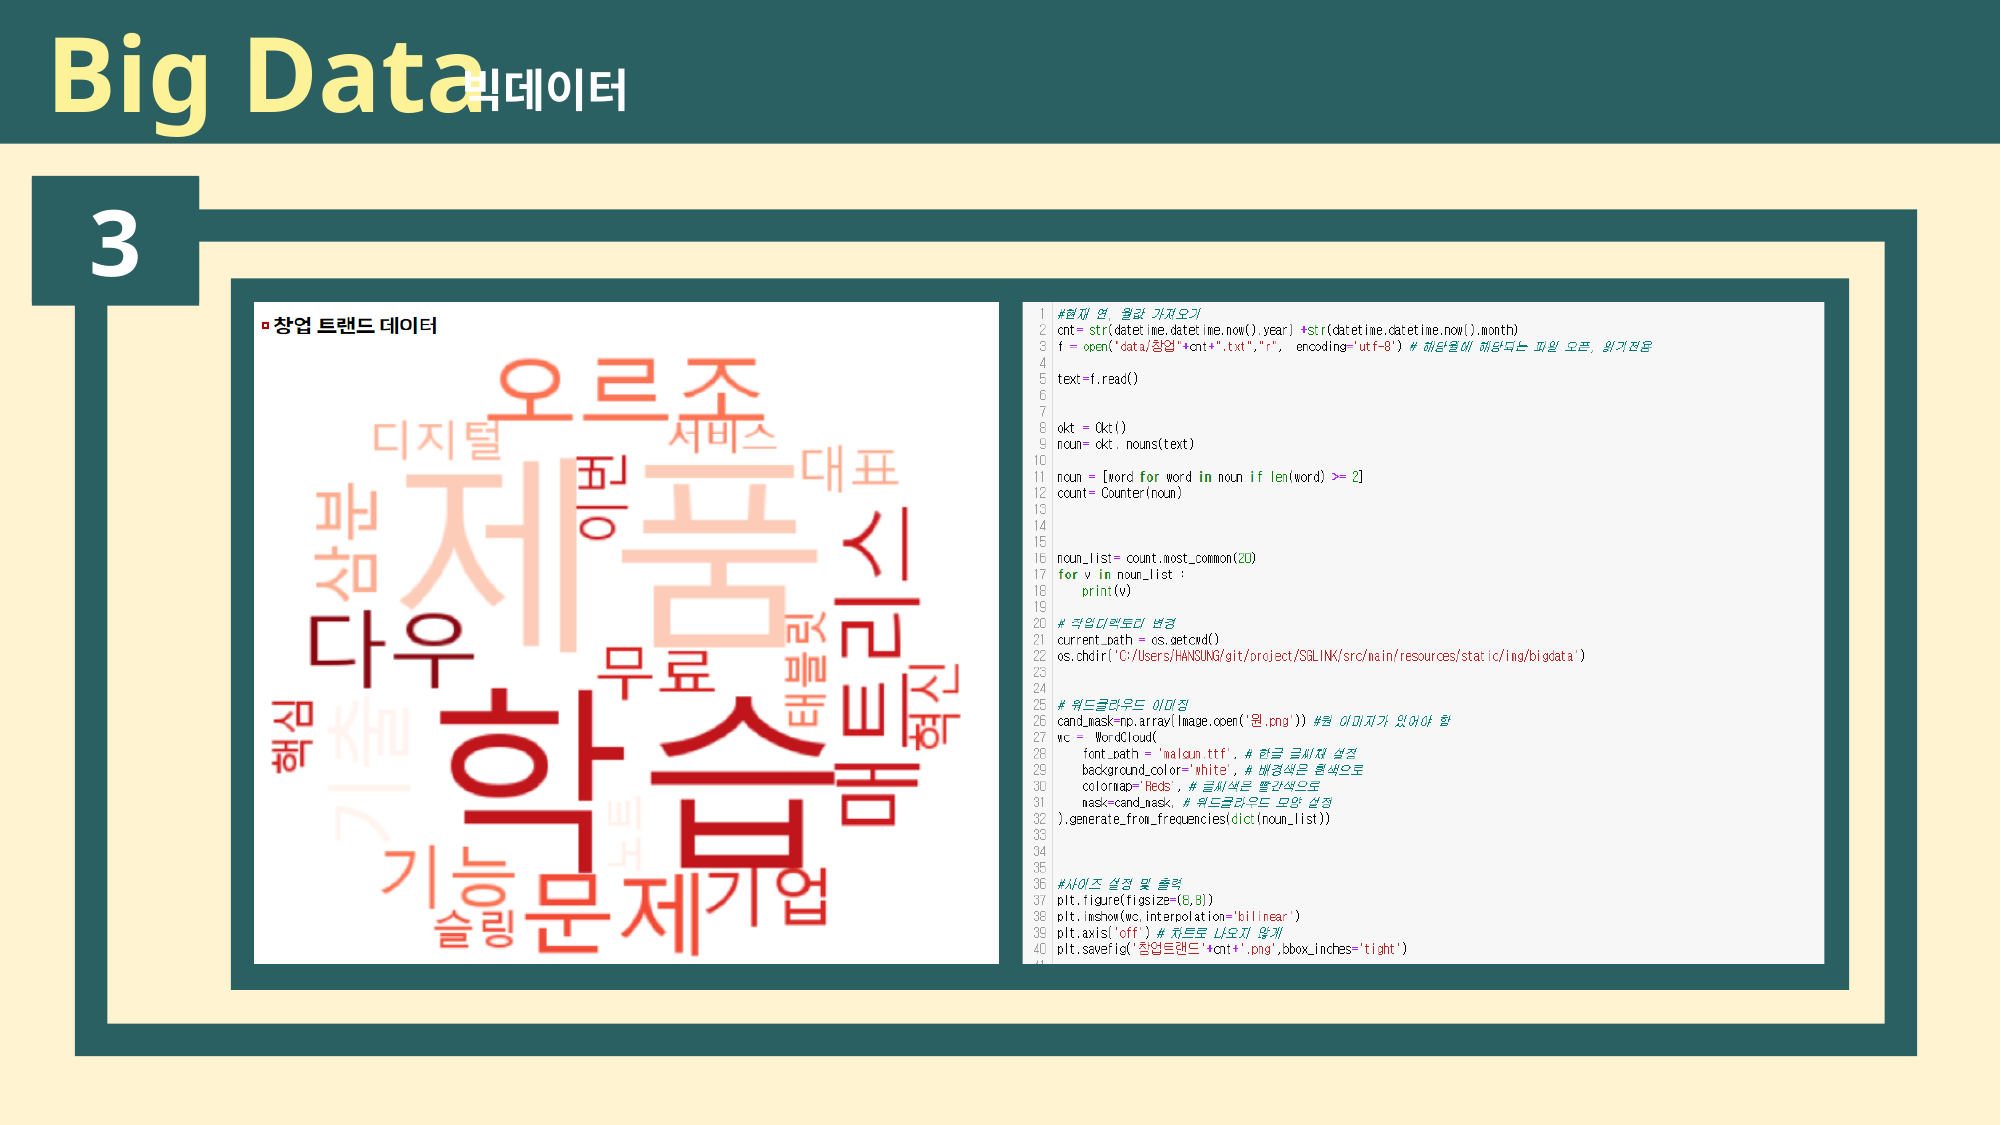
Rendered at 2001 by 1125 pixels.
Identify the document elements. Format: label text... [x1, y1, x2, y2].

text_box Big Data [31, 1, 962, 141]
text_box [0, 145, 2000, 1125]
picture [1022, 302, 1825, 964]
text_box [31, 175, 1918, 1057]
picture [254, 302, 999, 964]
text_box [0, 0, 2000, 145]
text_box 빅데이터 [446, 53, 914, 124]
